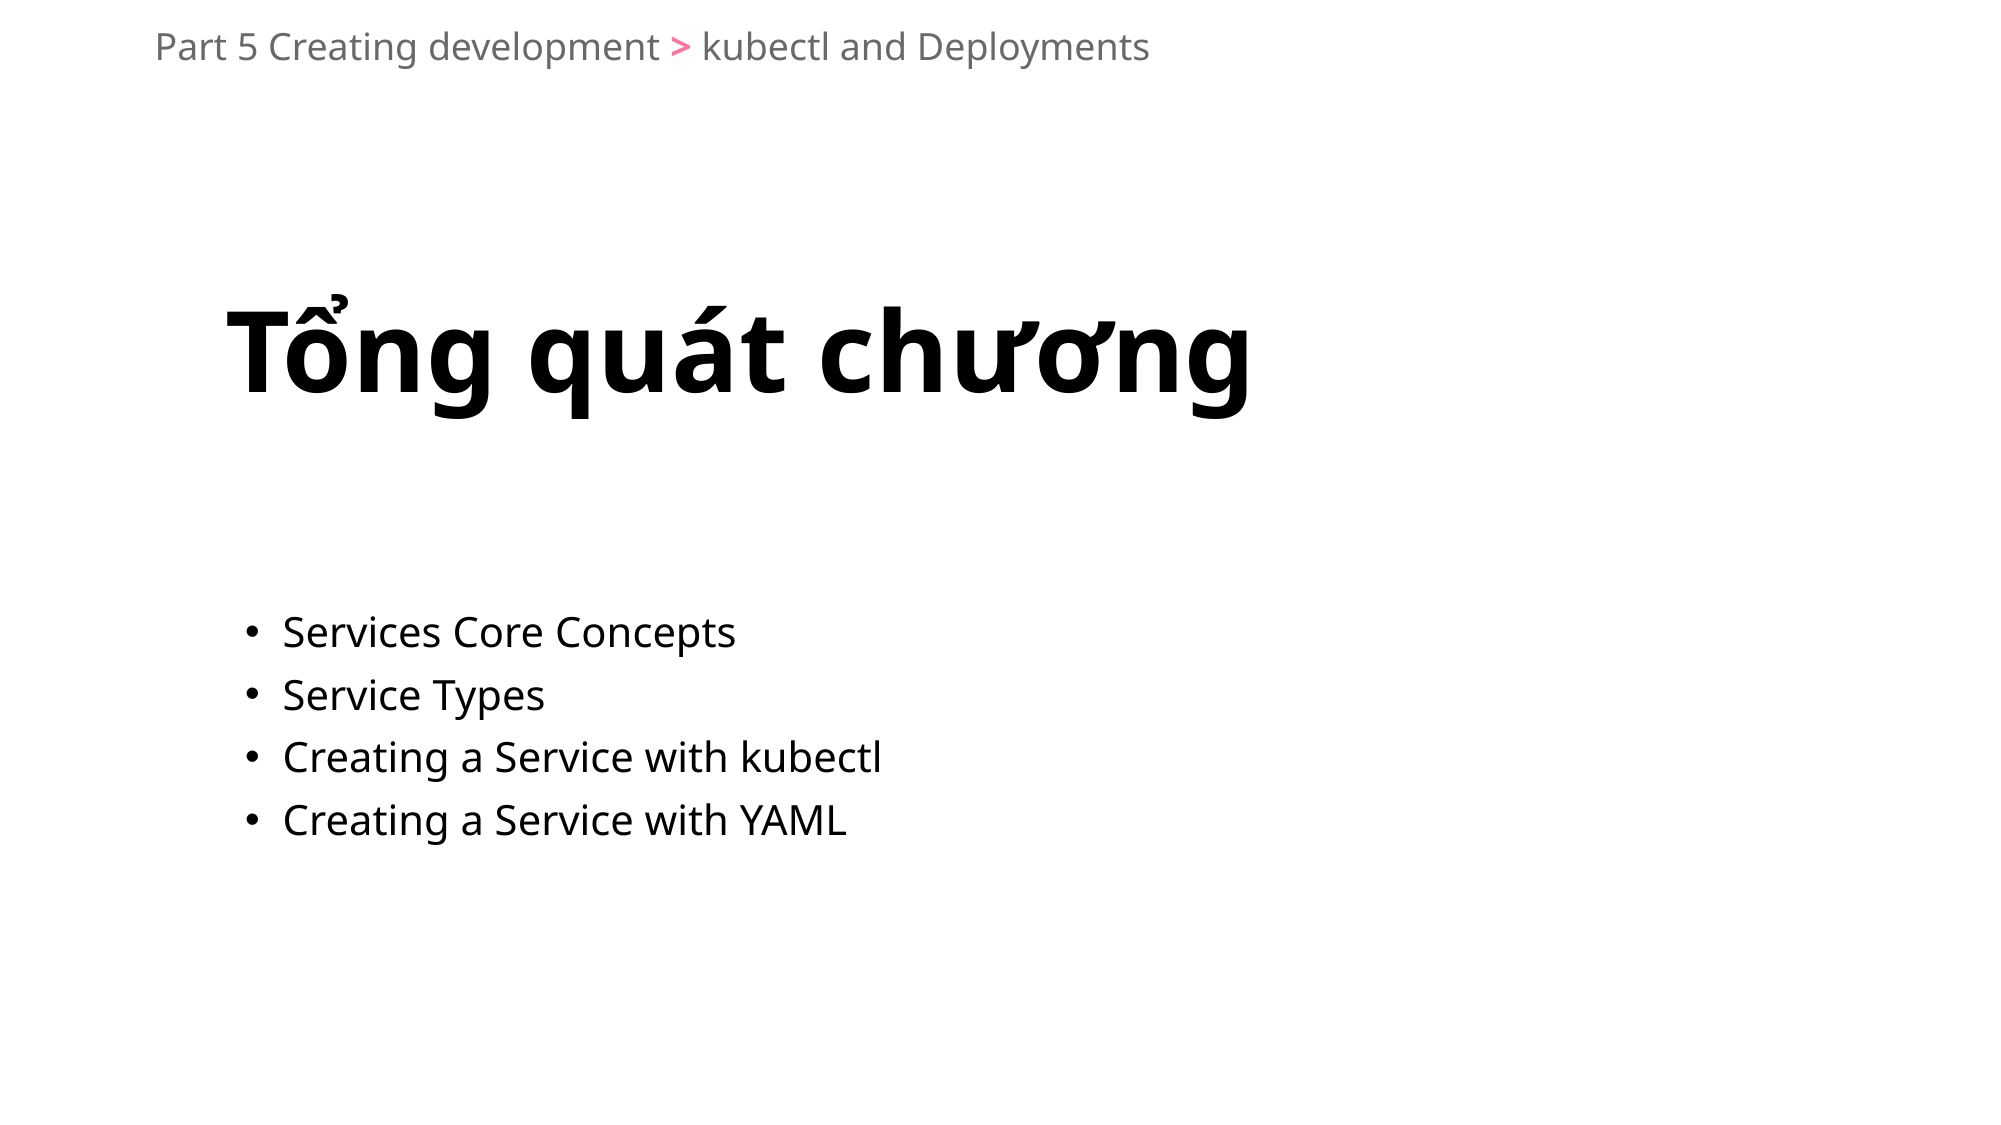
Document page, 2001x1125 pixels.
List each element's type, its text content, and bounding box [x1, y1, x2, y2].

text_box Services Core Concepts Service Types Creating a Service with kubectl Creating a Service with YAML [211, 476, 1828, 974]
text_box Tổng quát chương [210, 203, 1827, 425]
text_box Part 5 Creating development > kubectl and Deployments [139, 15, 1291, 75]
